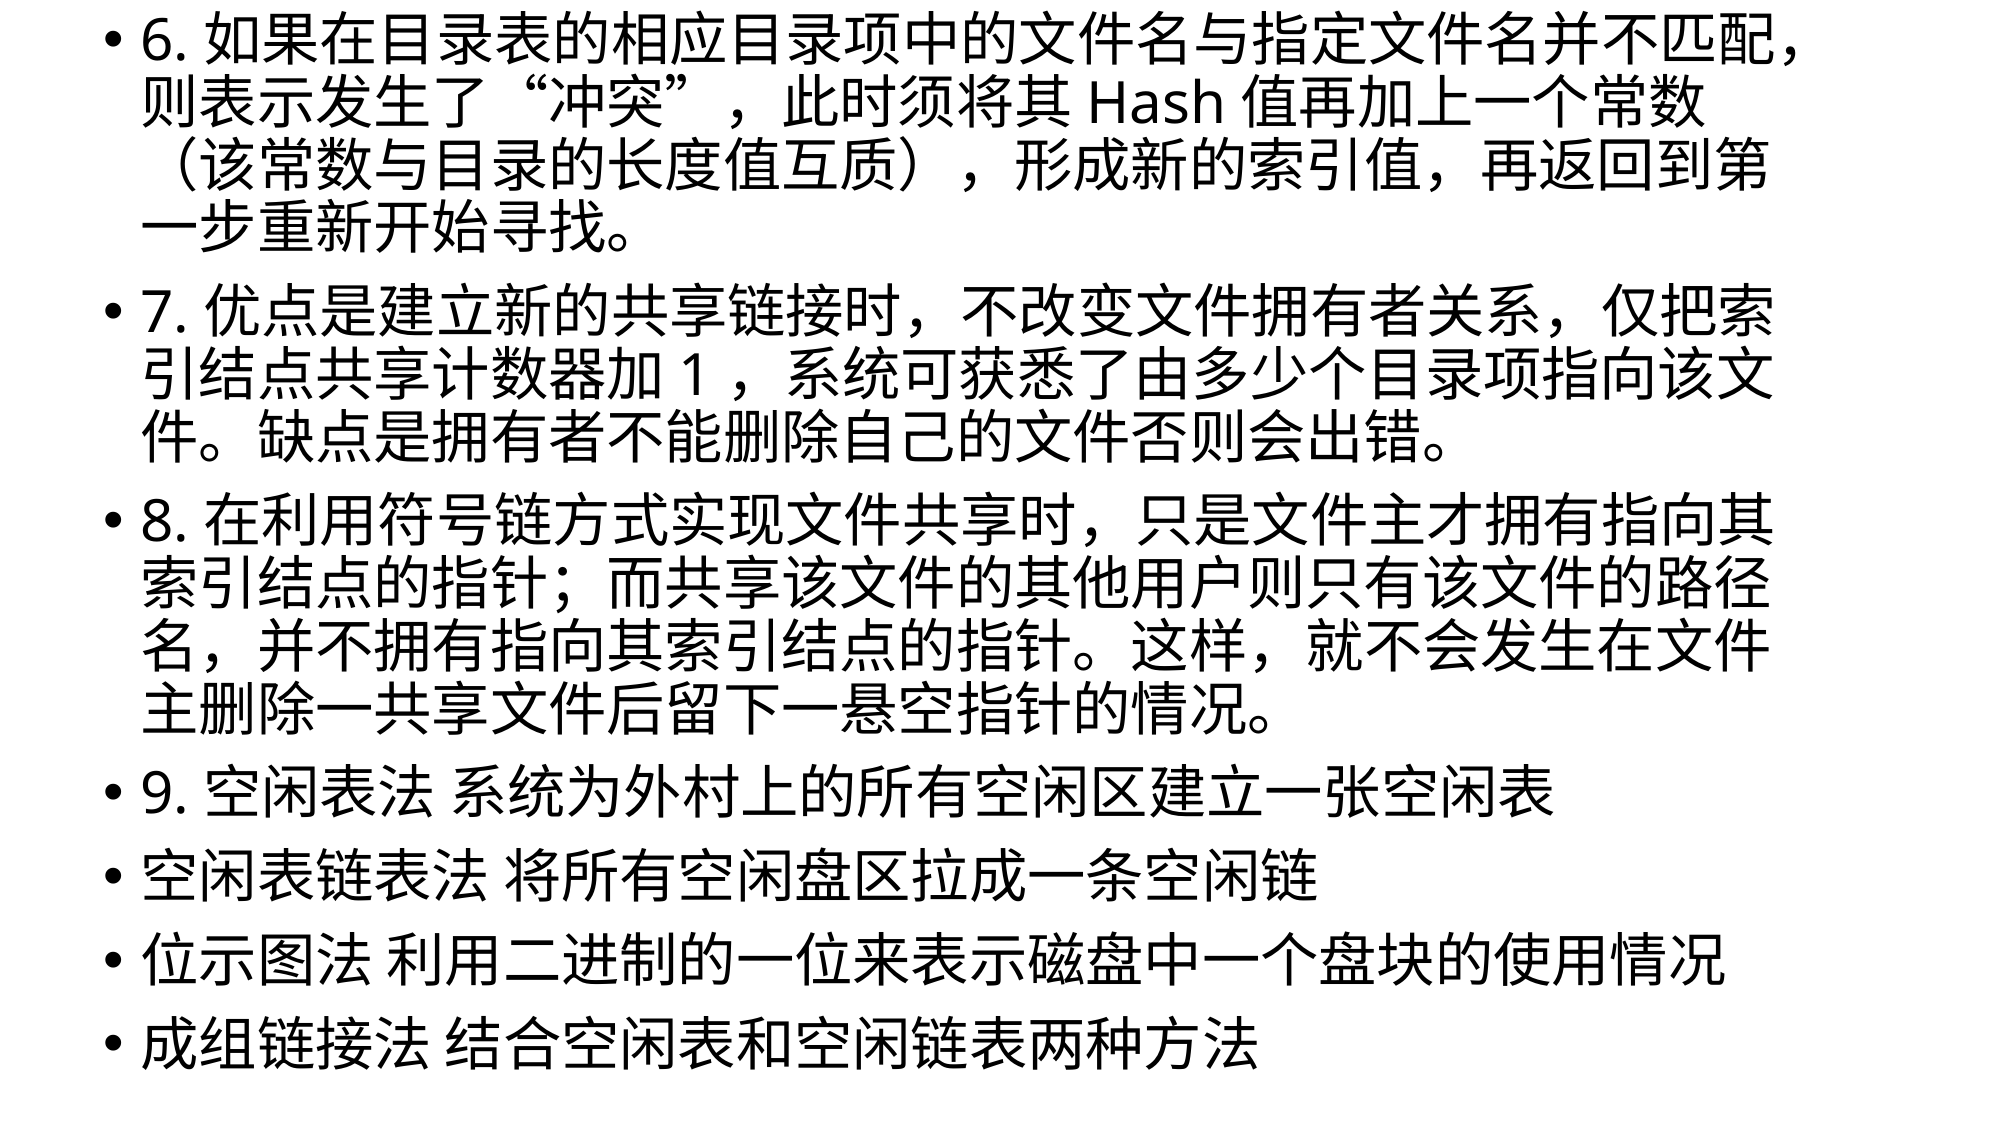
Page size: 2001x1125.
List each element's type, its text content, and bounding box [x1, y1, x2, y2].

list 6.如果在目录表的相应目录项中的文件名与指定文件名并不匹配，则表示发生了“冲突”，此时须将其Hash值再加上一个常数（该常数与目录的长度值互质），形成新的索引值，再返回到第一步重新开始寻找。 7.优点是建立新的共享链接时，不改变文件拥有者关系，仅把索引结点共享计数器加1，系统可获悉了由多少个目录项指向该文件。缺点是拥有者不能删除自己的文件否则会出错。 8.在利用符号链方式实现文件共享时，只是文件主才拥有指向其索引结点的指针；而共享该文件的其他用户则只有该文件的路径名，并不拥有指向其索引结点的指针。这样，就不会发生在文件主删除一共享文件后留下一悬空指针的情况。 9.空闲表法 系统为外村上的所有空闲区建立一张空闲表 空闲表链表法 将所有空闲盘区拉成一条空闲链 位示图法 利用二进制的一位来表示磁盘中一个盘块的使用情况 成组链接法 结合空闲表和空闲链表两种方法 [88, 2, 1814, 1125]
